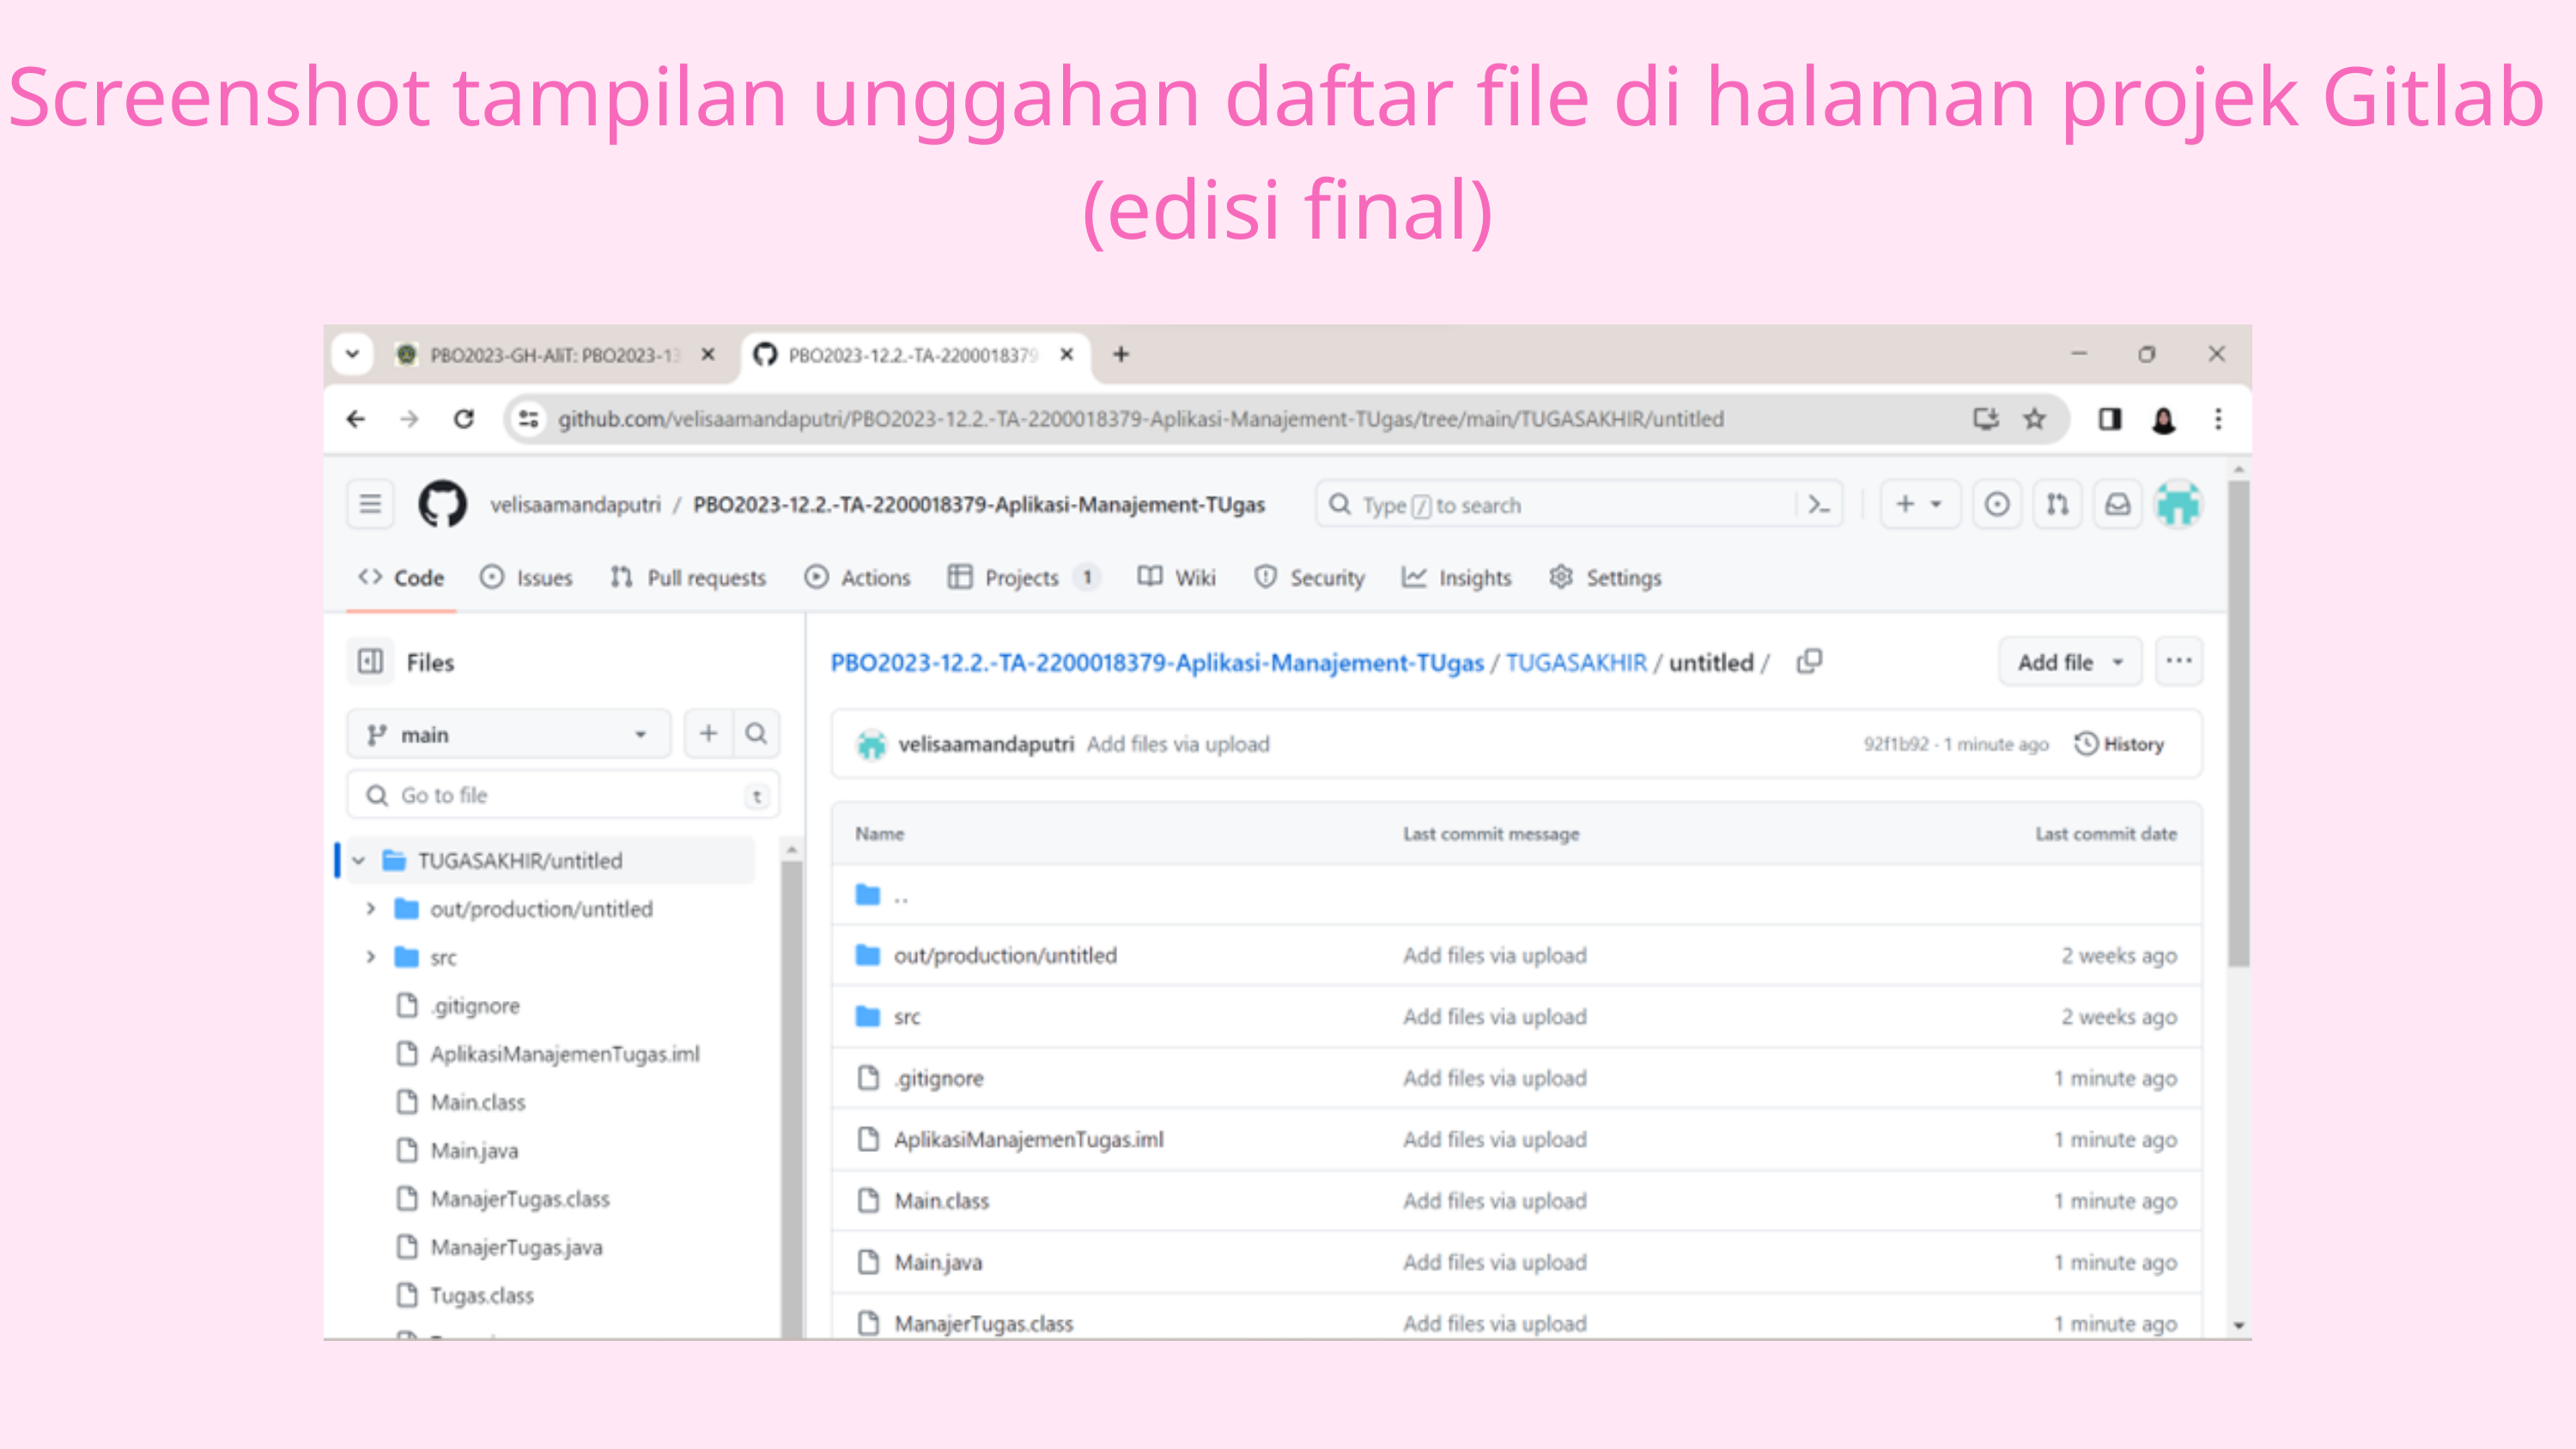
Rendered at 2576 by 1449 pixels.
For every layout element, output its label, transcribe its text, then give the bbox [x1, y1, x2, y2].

text_box [323, 324, 2252, 1341]
text_box Screenshot tampilan unggahan daftar file di halaman projek Gitlab (edisi final) [0, 27, 2576, 256]
